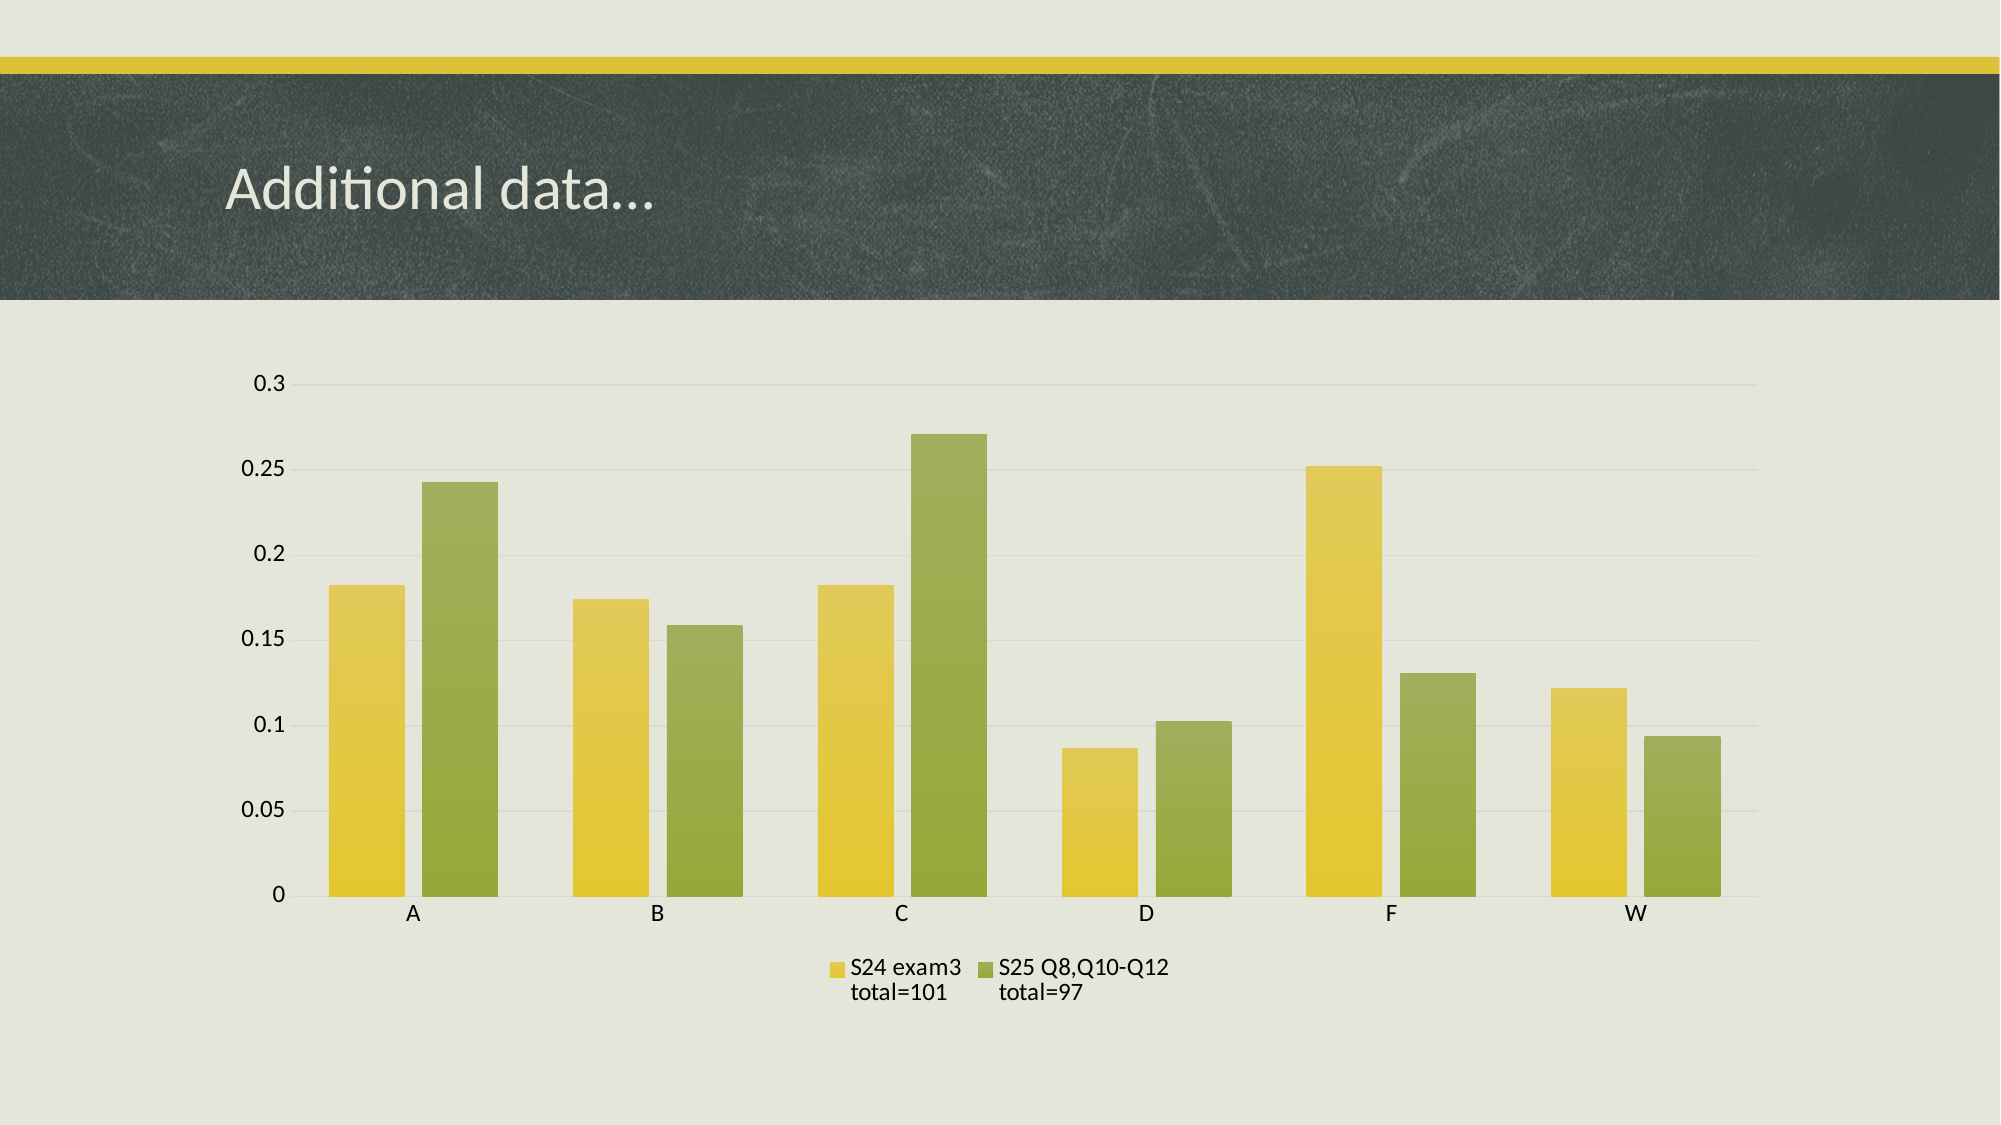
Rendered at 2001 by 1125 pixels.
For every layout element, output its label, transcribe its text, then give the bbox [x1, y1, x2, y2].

title Additional data… [210, 76, 1790, 300]
picture [0, 74, 2000, 300]
chart [209, 359, 1790, 1014]
